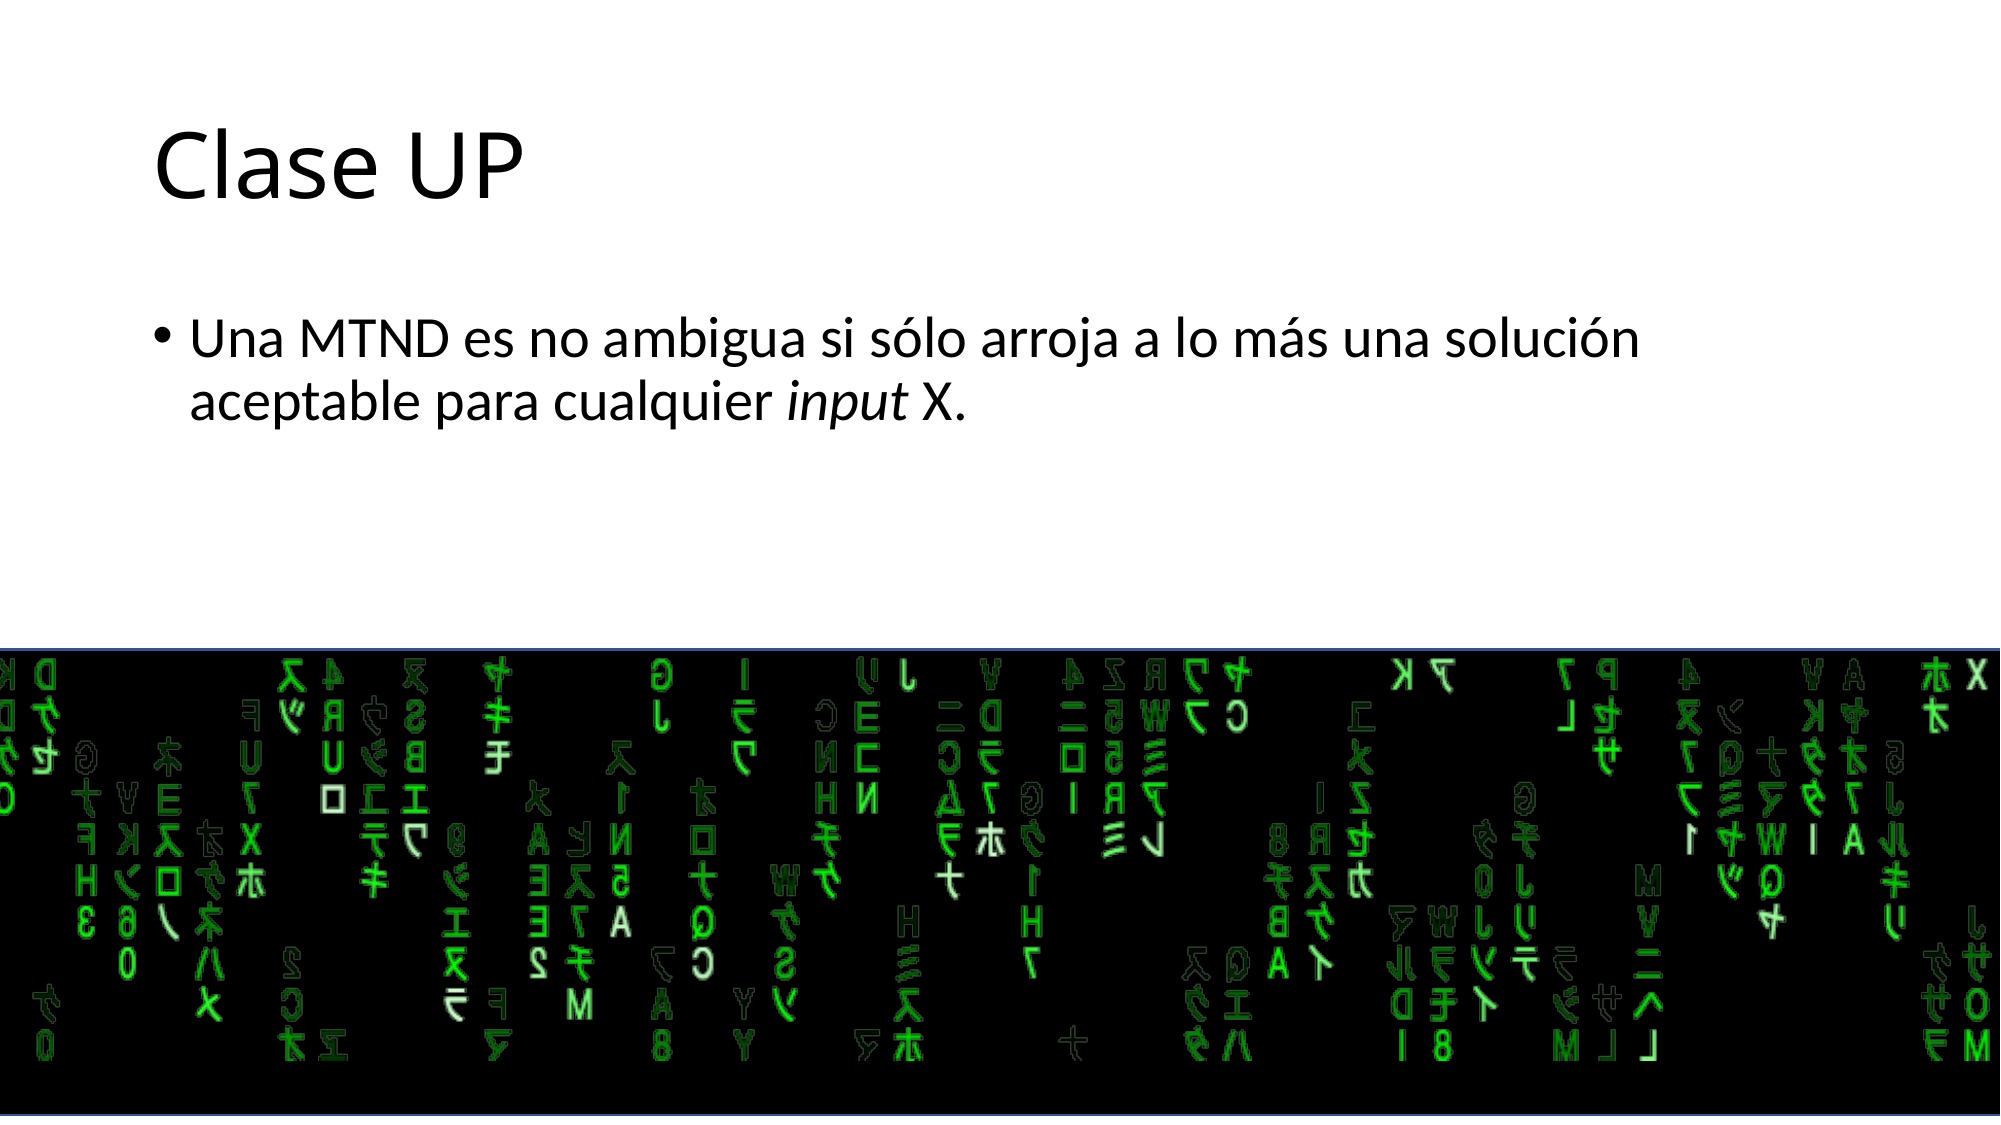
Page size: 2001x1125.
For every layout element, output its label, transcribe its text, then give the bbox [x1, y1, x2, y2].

text_box [0, 1061, 2000, 1116]
title Clase UP [137, 59, 1863, 278]
list Una MTND es no ambigua si sólo arroja a lo más una solución aceptable para cualquier input X. [137, 299, 1863, 648]
picture [0, 649, 2000, 1061]
